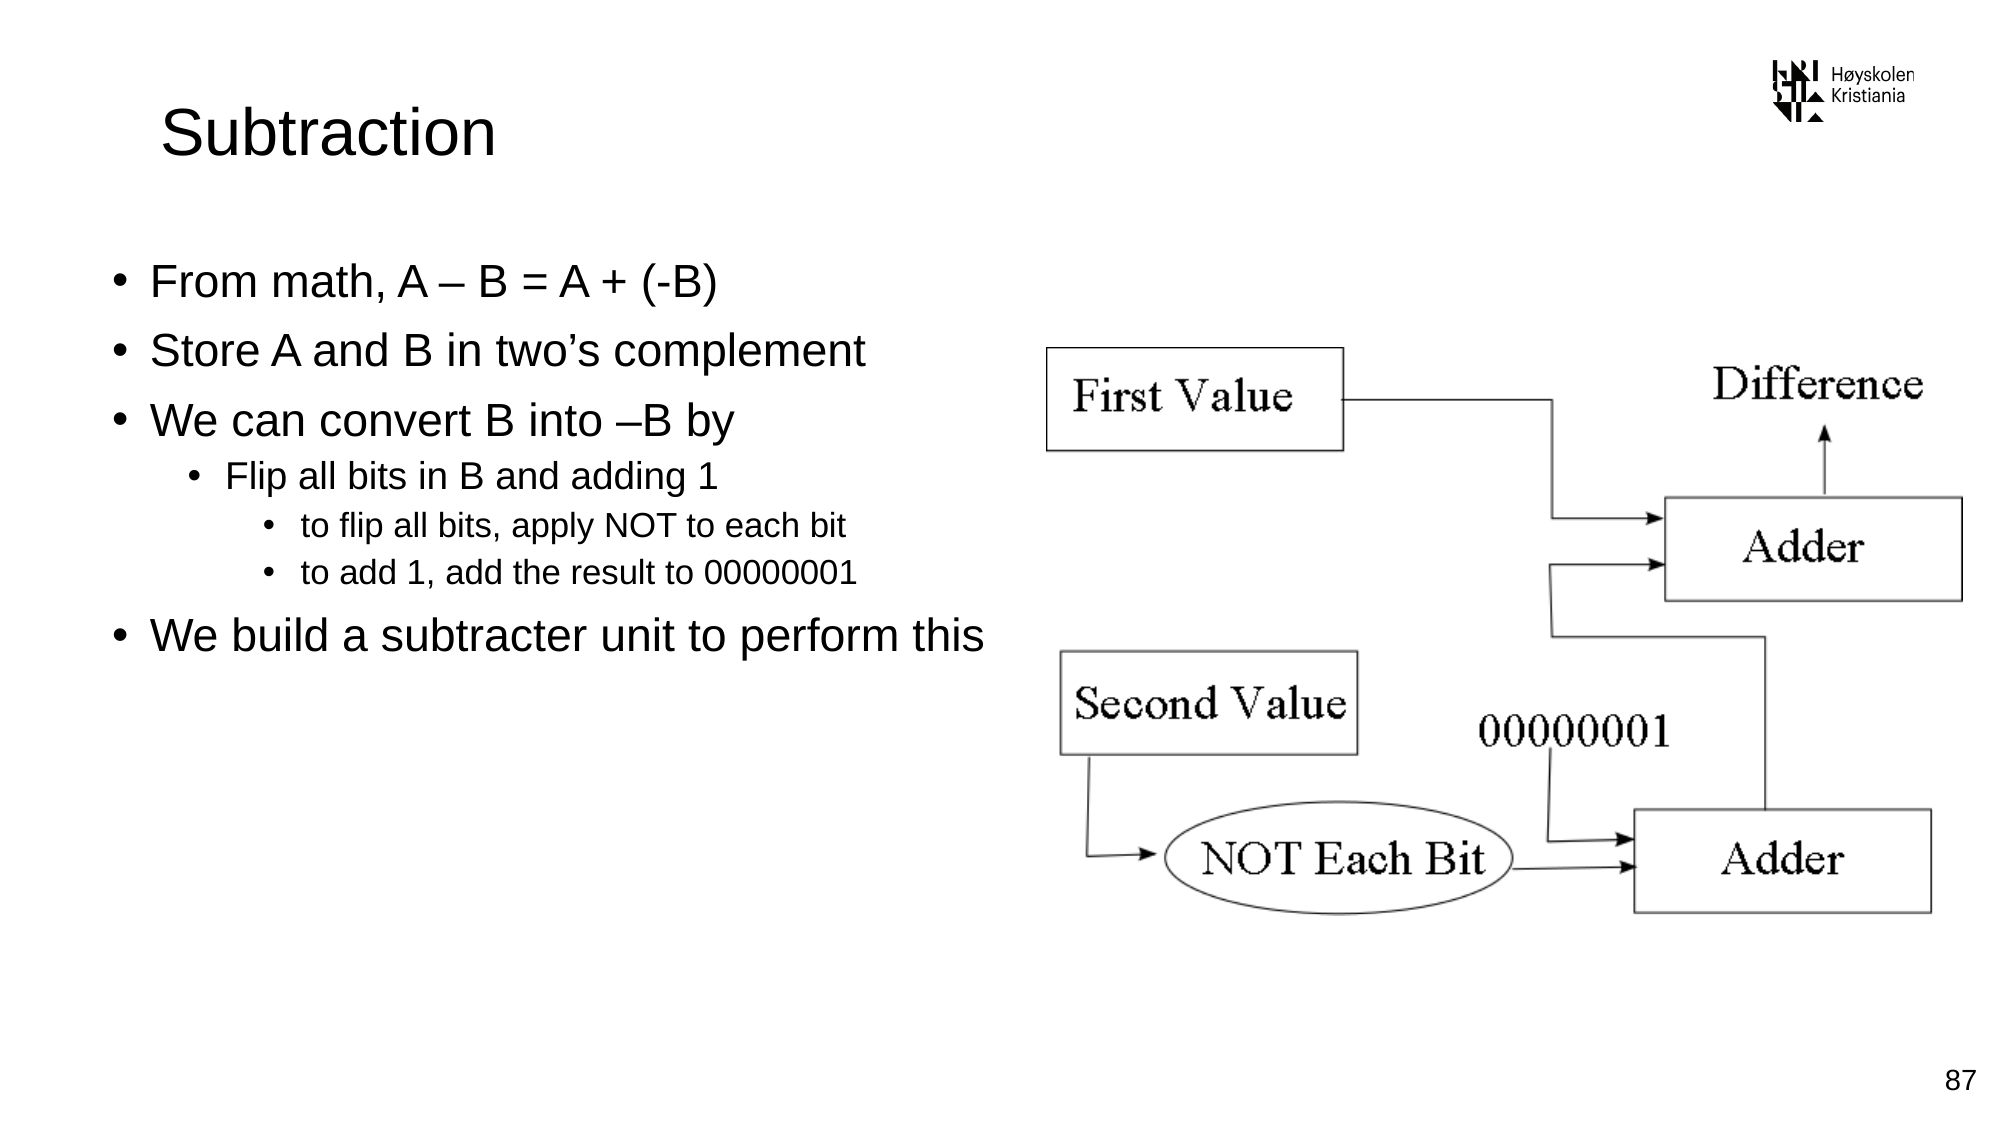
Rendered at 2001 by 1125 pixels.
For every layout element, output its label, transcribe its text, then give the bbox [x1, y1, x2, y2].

picture [1046, 347, 1963, 916]
list From math, A – B = A + (-B) Store A and B in two’s complement We can convert B into –B by Flip all bits in B and adding 1 to flip all bits, apply NOT to each bit to add 1, add the result to 00000001 We build a subtracter unit to perform this [97, 249, 1013, 710]
title Subtraction [145, 89, 1496, 278]
